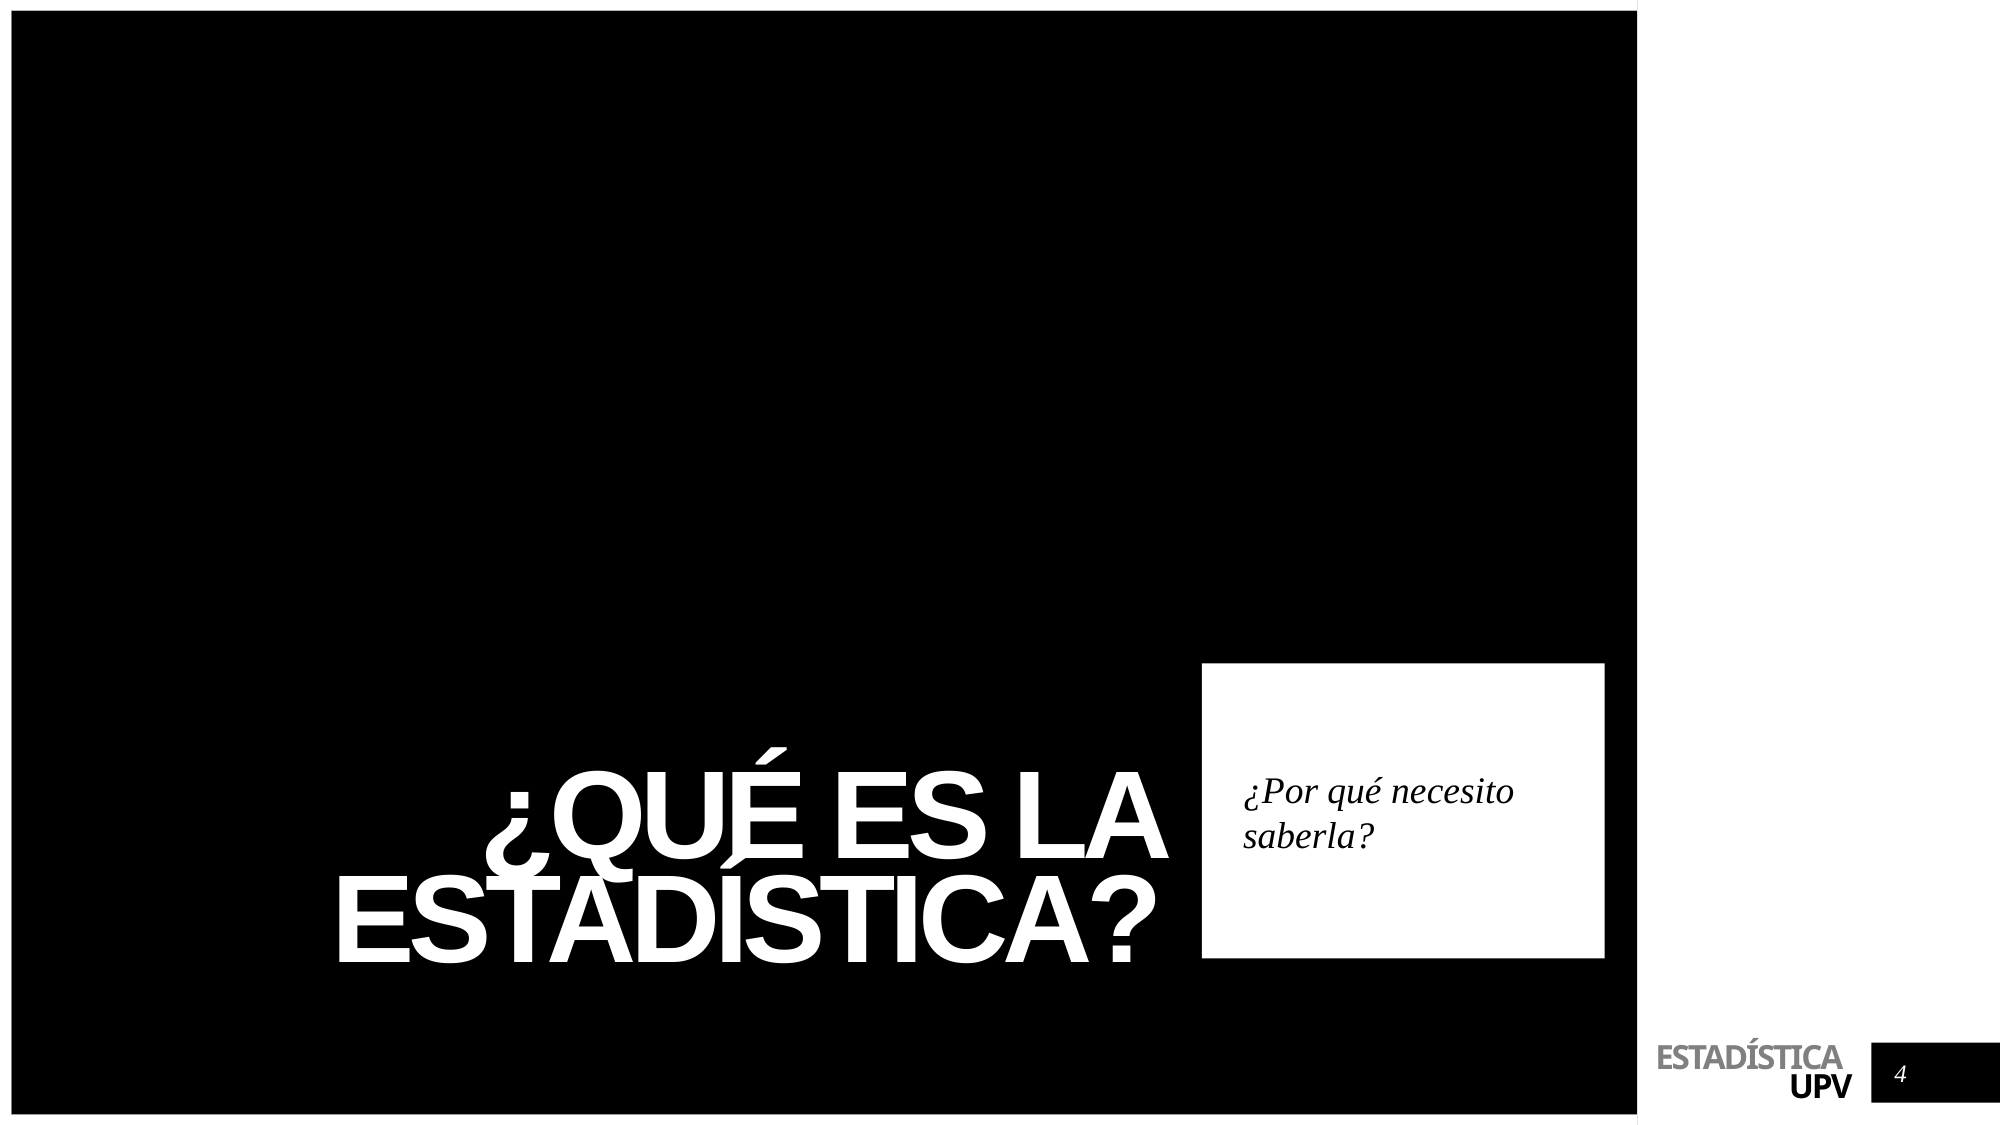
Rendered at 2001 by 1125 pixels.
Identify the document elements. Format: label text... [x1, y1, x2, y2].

subtitle ¿Por qué necesito saberla? [1201, 663, 1605, 959]
title ¿Qué es la estadística? [47, 627, 1163, 988]
slide_number 4 [1877, 1050, 1924, 1096]
